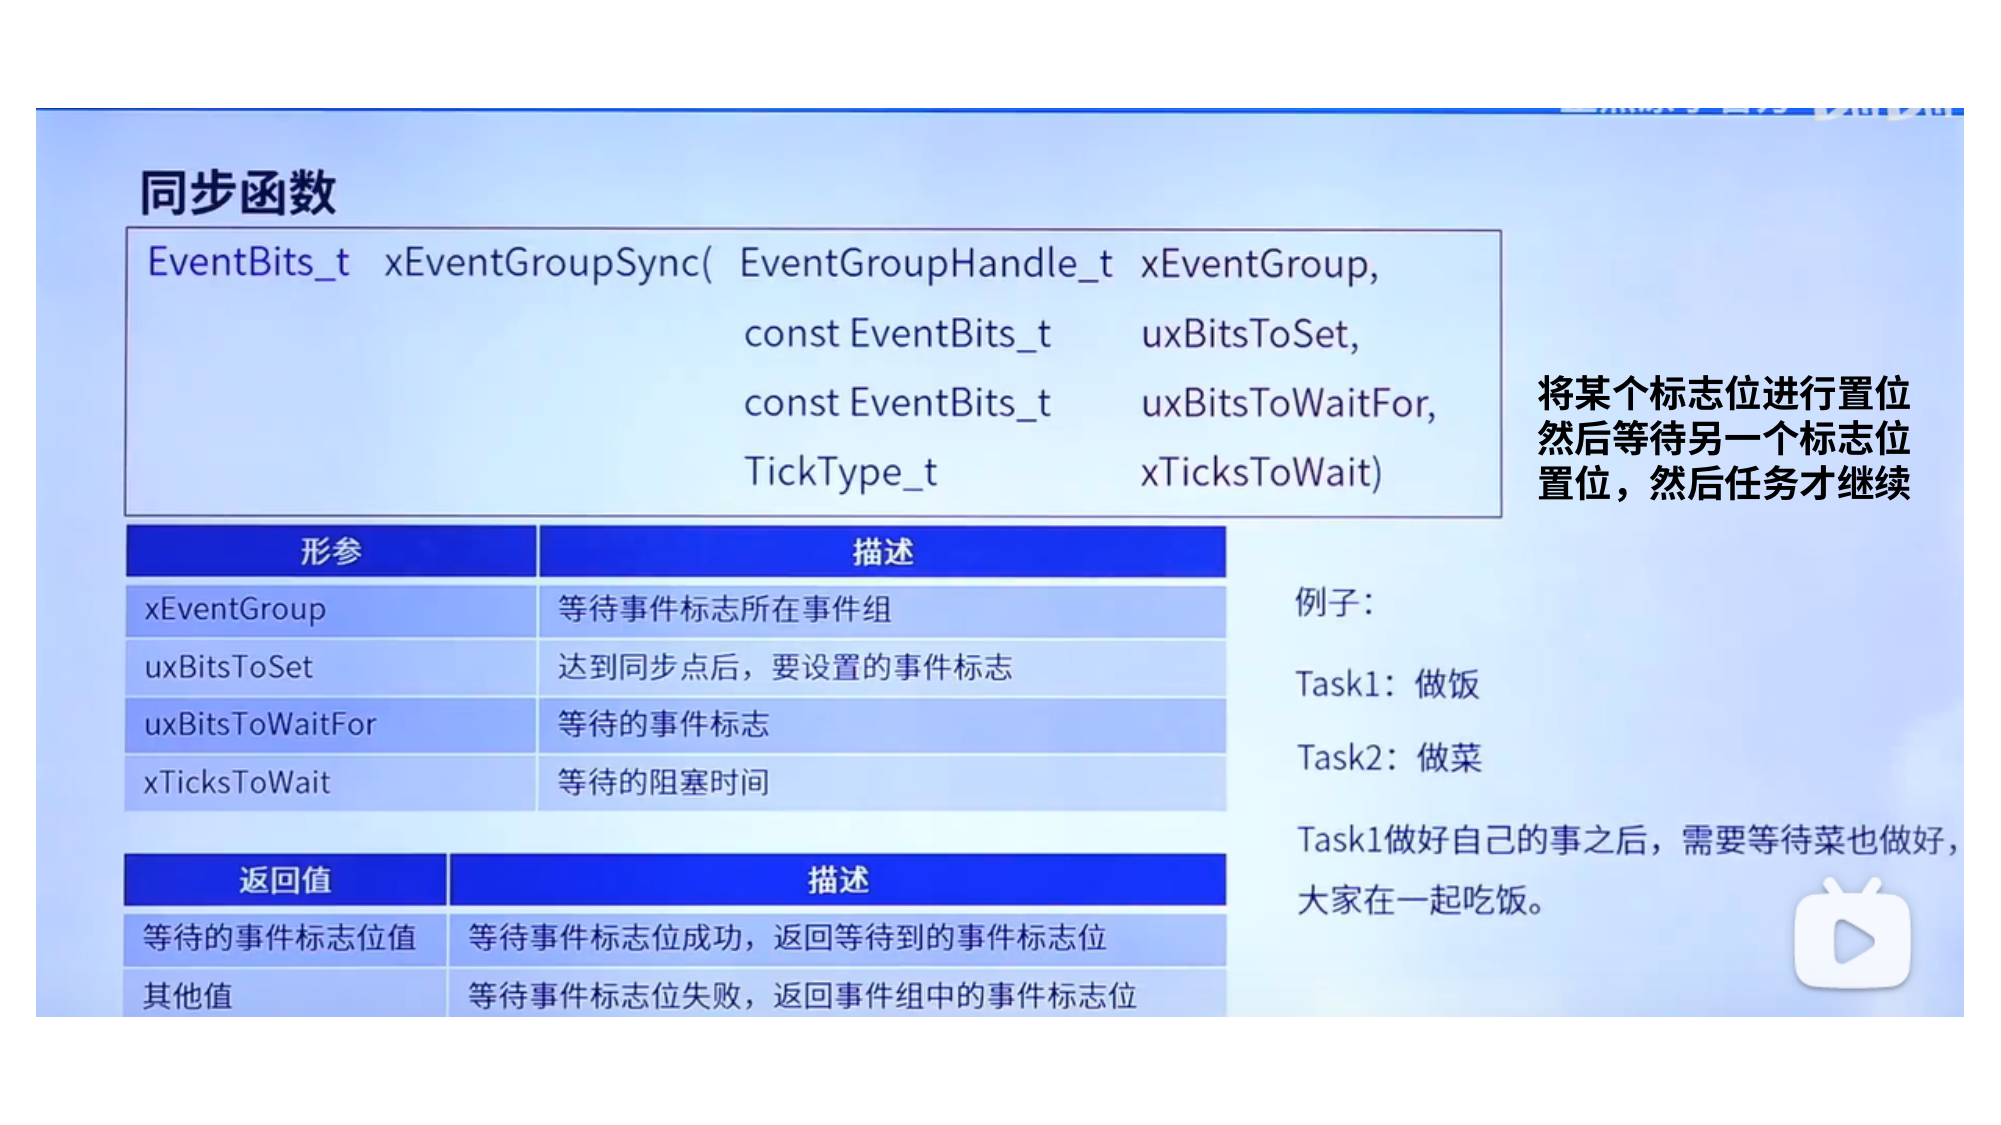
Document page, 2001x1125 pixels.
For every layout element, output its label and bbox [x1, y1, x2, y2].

picture [36, 108, 1964, 1017]
